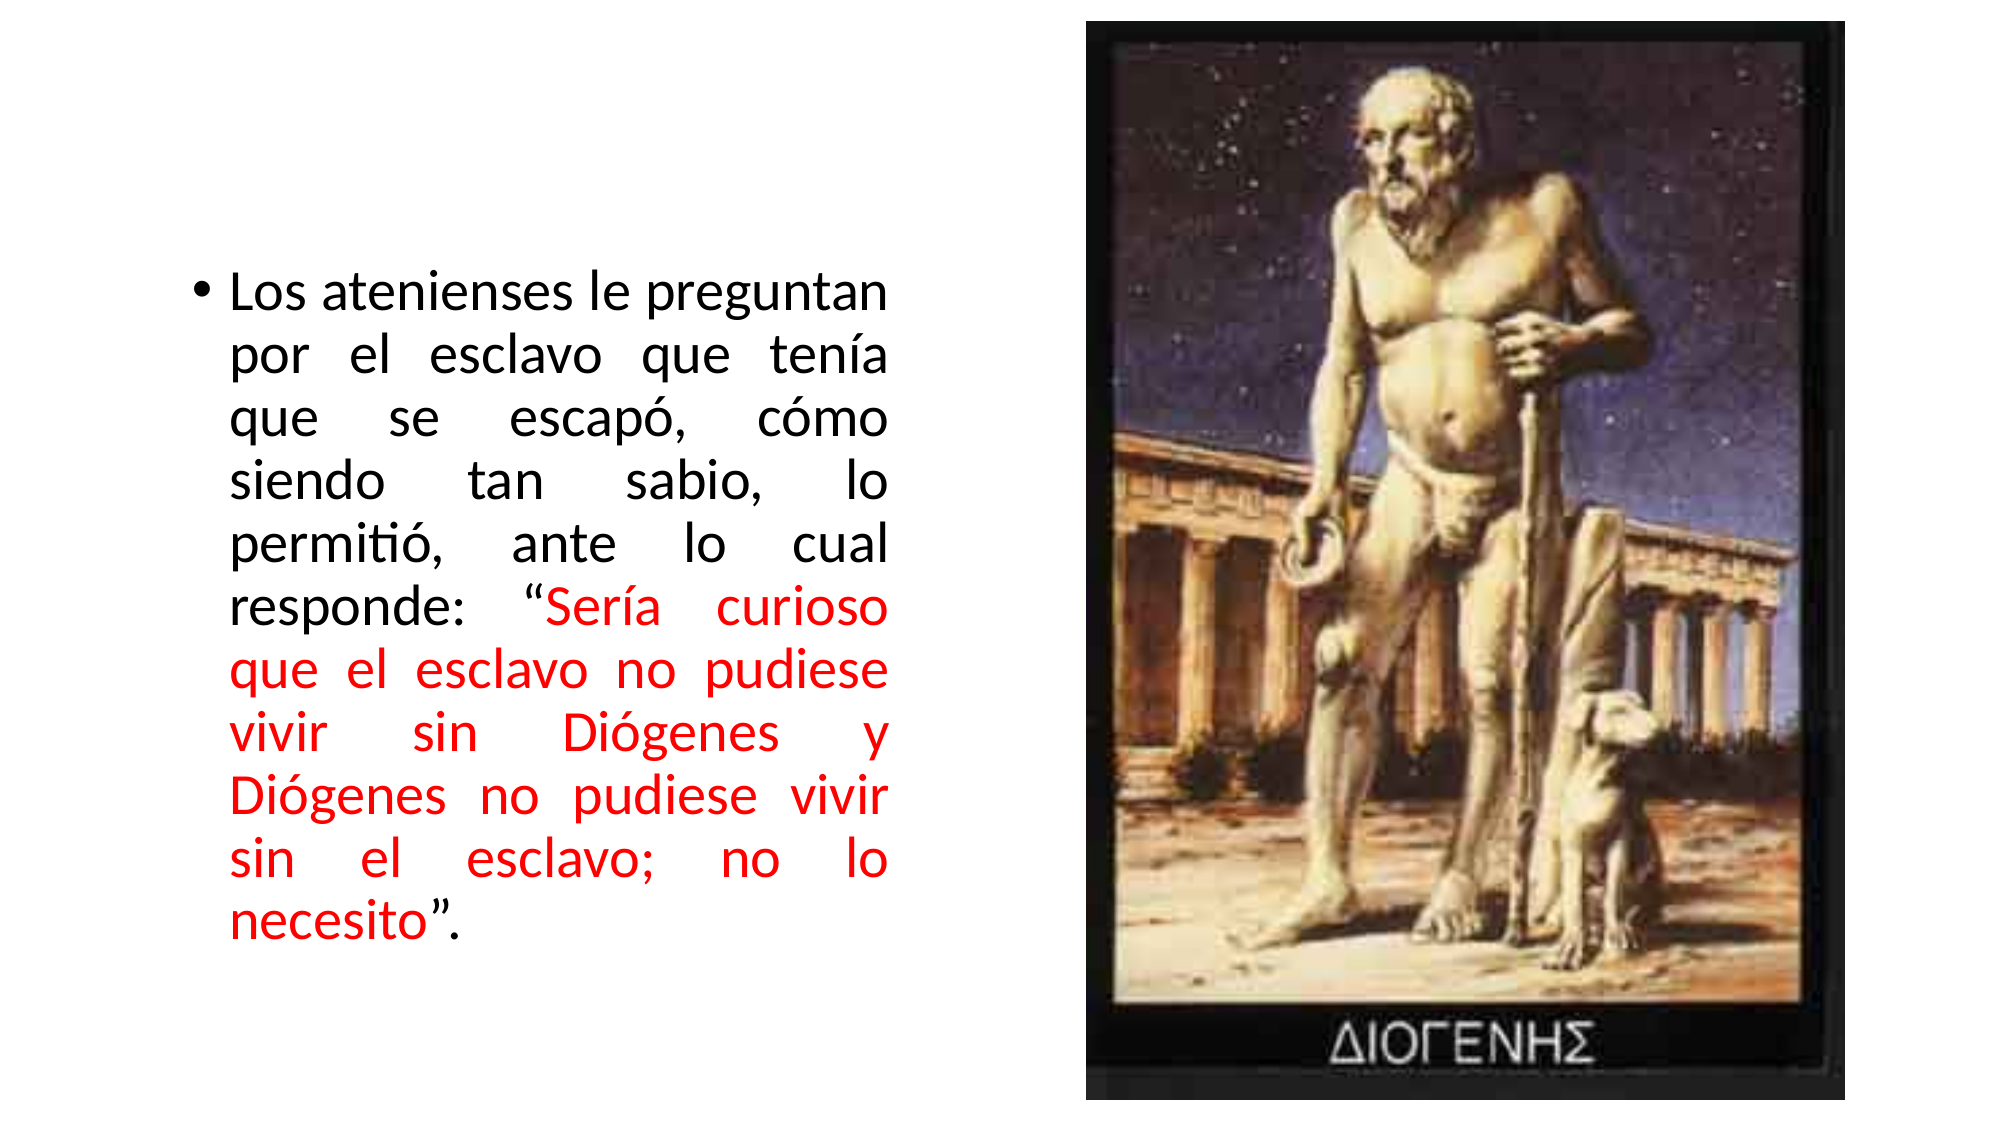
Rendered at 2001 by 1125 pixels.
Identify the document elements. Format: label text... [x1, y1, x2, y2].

picture [1086, 21, 1845, 1100]
list Los atenienses le preguntan por el esclavo que tenía que se escapó, cómo siendo tan sabio, lo permitió, ante lo cual responde: “Sería curioso que el esclavo no pudiese vivir sin Diógenes y Diógenes no pudiese vivir sin el esclavo; no lo necesito”. [176, 252, 905, 967]
